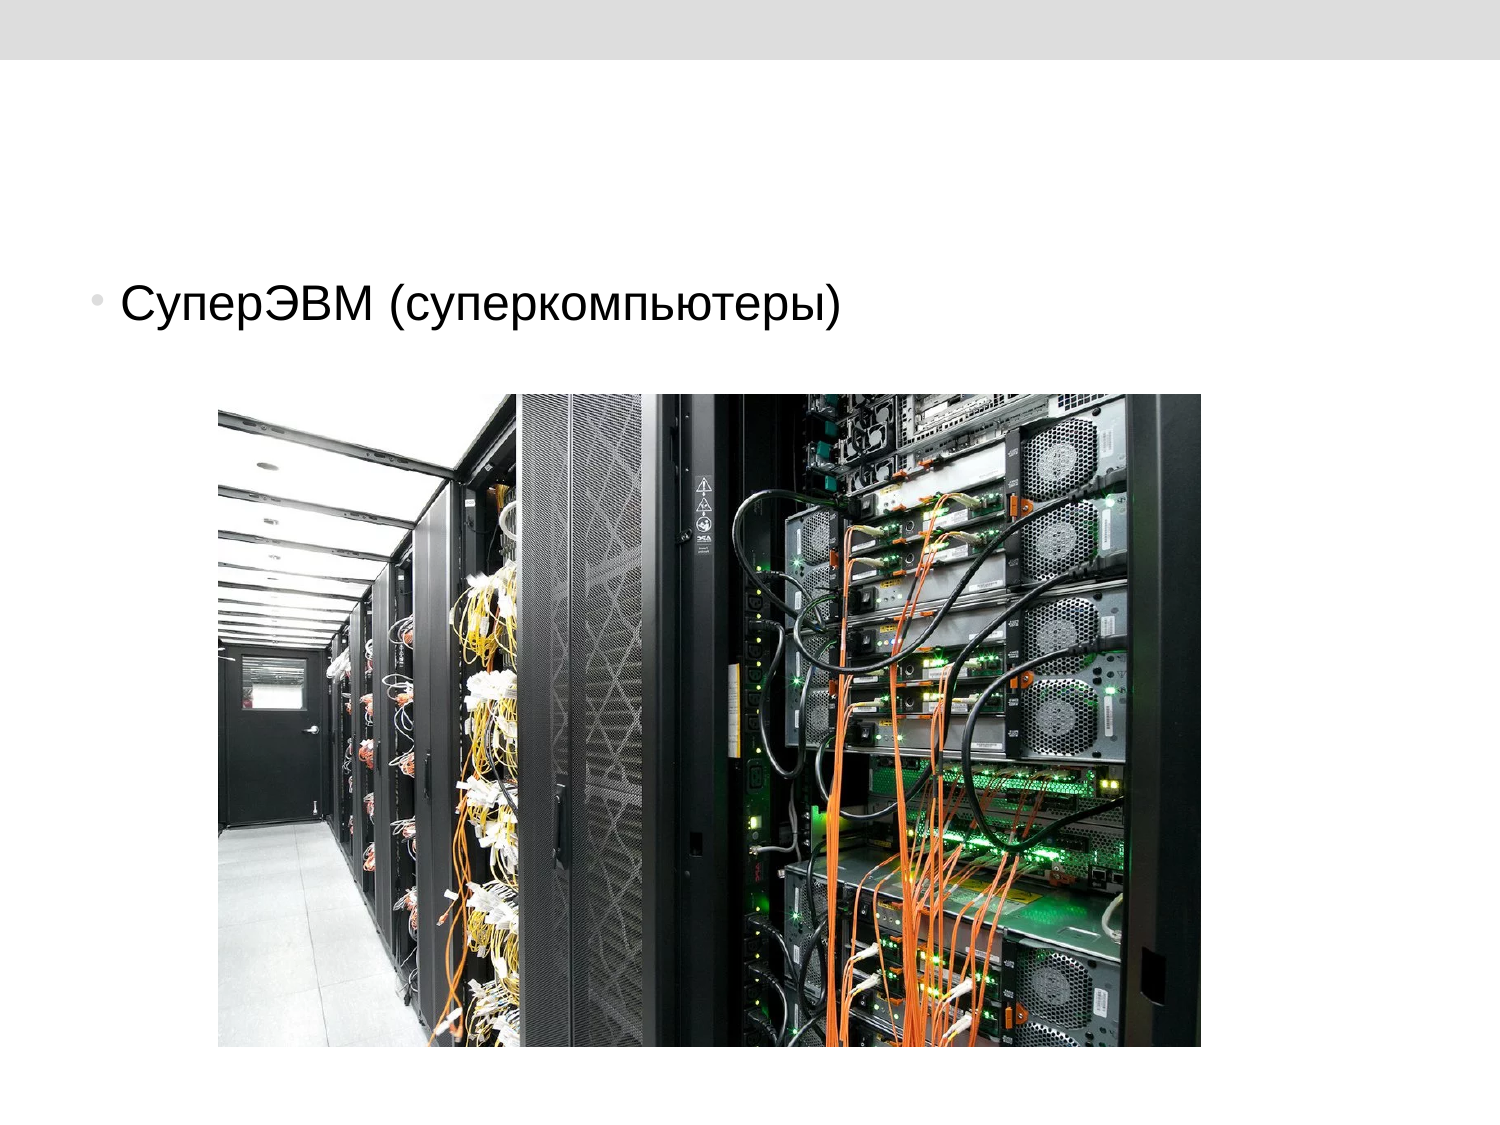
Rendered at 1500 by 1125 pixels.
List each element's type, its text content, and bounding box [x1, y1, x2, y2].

list СуперЭВМ (суперкомпьютеры) [75, 262, 1425, 1063]
picture [218, 394, 1201, 1047]
